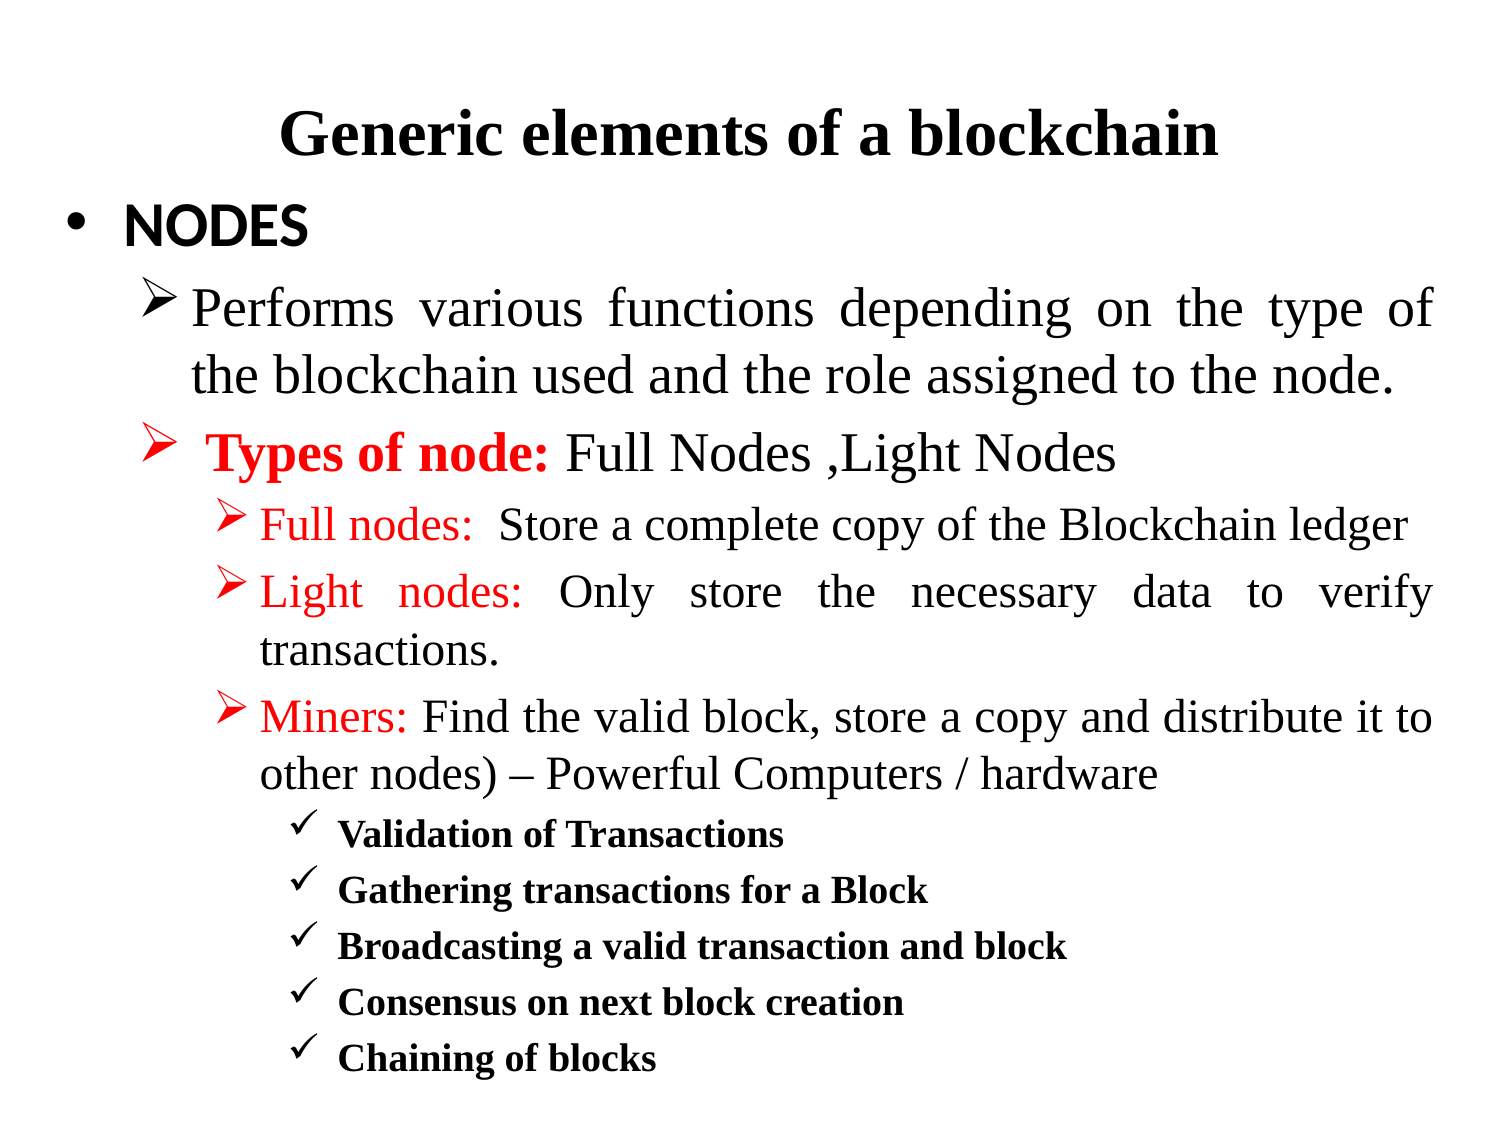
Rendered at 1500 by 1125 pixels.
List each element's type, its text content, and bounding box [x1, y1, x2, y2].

list NODES Performs various functions depending on the type of the blockchain used and the role assigned to the node. Types of node: Full Nodes ,Light Nodes Full nodes: Store a complete copy of the Blockchain ledger Light nodes: Only store the necessary data to verify transactions. Miners: Find the valid block, store a copy and distribute it to other nodes) – Powerful Computers / hardware Validation of Transactions Gathering transactions for a Block Broadcasting a valid transaction and block Consensus on next block creation Chaining of blocks [50, 174, 1450, 1088]
title Generic elements of a blockchain [75, 45, 1425, 174]
